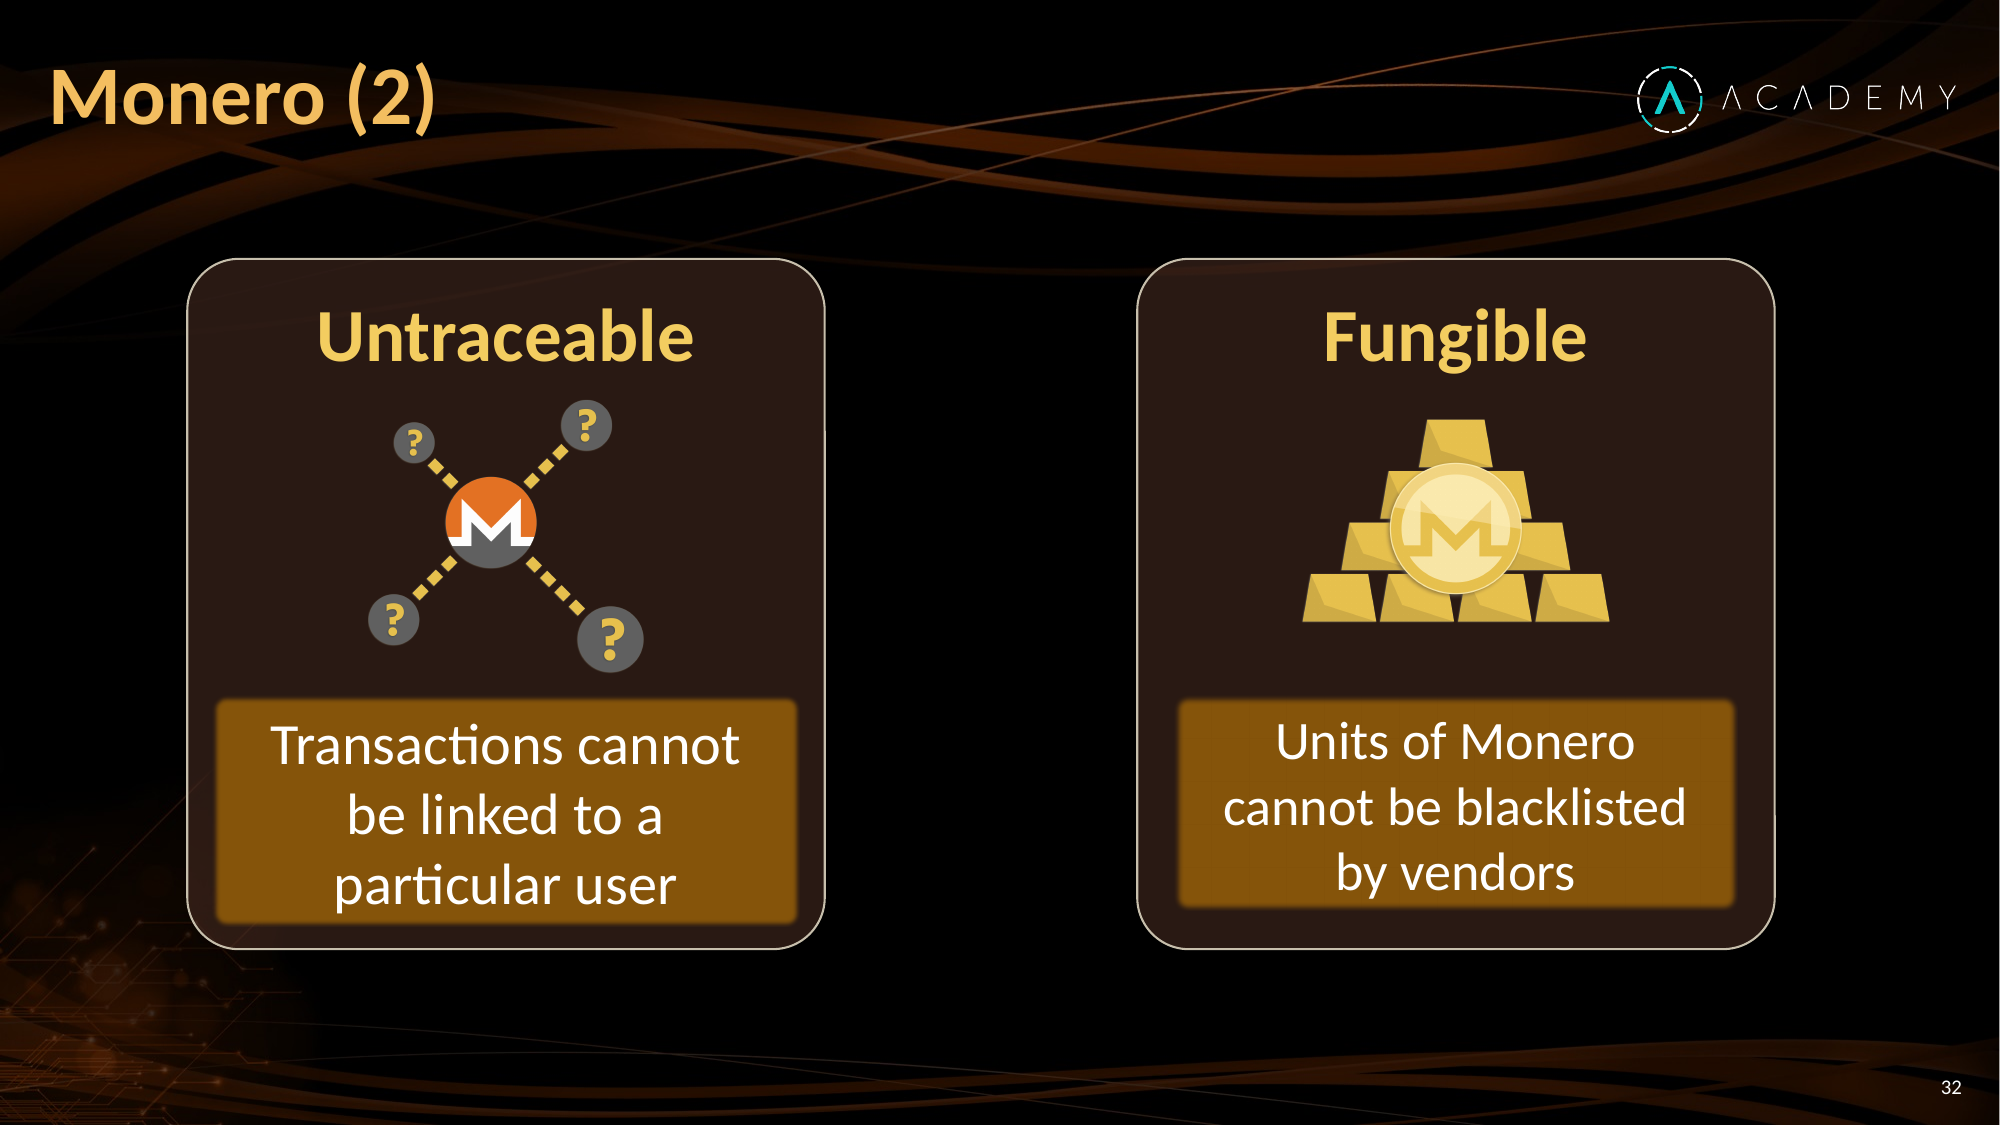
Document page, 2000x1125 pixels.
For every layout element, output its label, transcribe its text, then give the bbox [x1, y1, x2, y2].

text_box Untraceable [187, 258, 825, 950]
text_box Units of Monero cannot be blacklisted by vendors [1179, 700, 1734, 908]
picture [0, 0, 2000, 1125]
slide_number 32 [1897, 1070, 1968, 1103]
text_box Fungible [1137, 258, 1775, 950]
title Monero (2) [30, 6, 1602, 189]
text_box Transactions cannot be linked to a particular user [219, 702, 795, 922]
